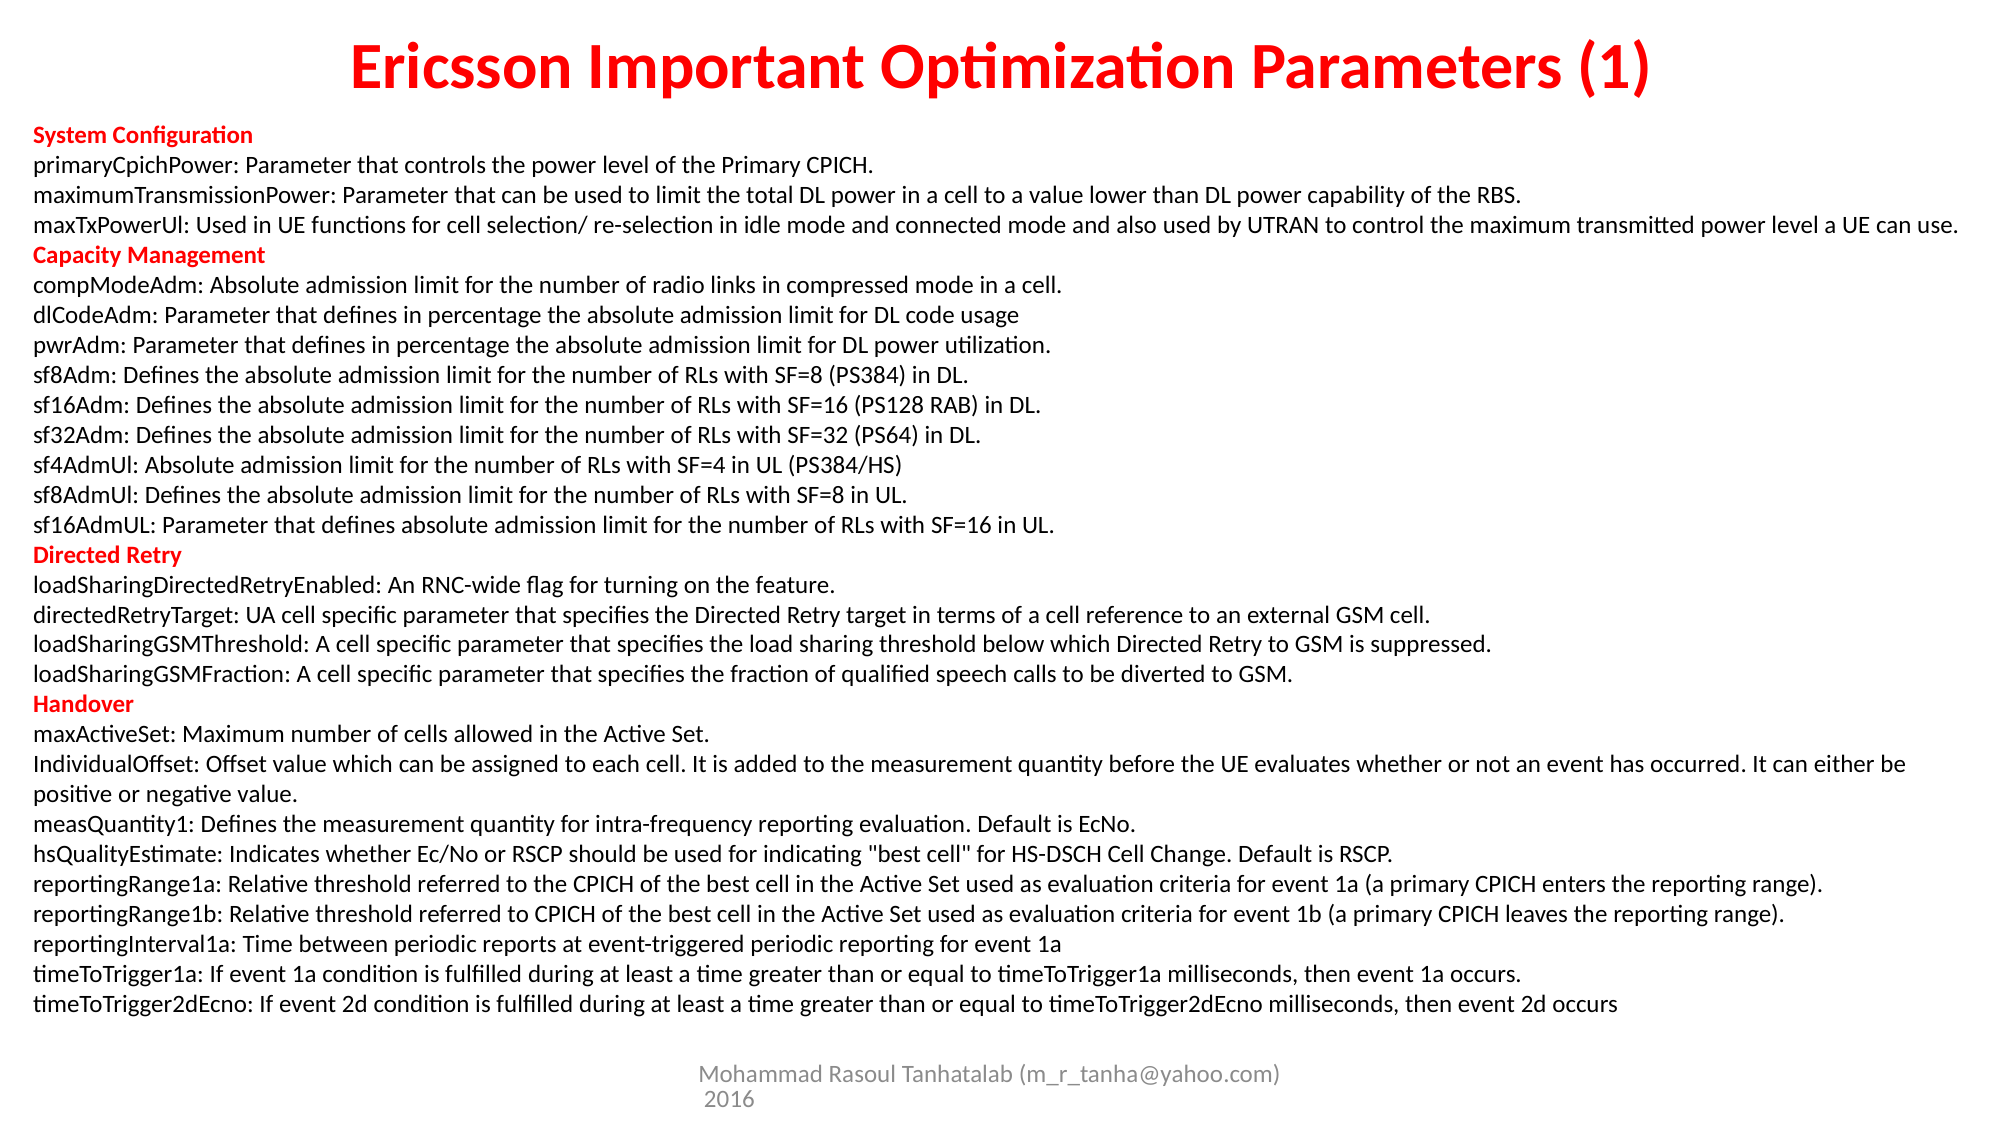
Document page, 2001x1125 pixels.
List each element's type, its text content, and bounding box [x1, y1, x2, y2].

footer Mohammad Rasoul Tanhatalab (m_r_tanha@yahoo.com) 2016 [683, 1042, 1317, 1103]
title Ericsson Important Optimization Parameters (1) [90, 13, 1914, 110]
list System Configuration primaryCpichPower: Parameter that controls the power level of the Primary CPICH. maximumTransmissionPower: Parameter that can be used to limit the total DL power in a cell to a value lower than DL power capability of the RBS. maxTxPowerUl: Used in UE functions for cell selection/ re-selection in idle mode and connected mode and also used by UTRAN to control the maximum transmitted power level a UE can use. Capacity Management compModeAdm: Absolute admission limit for the number of radio links in compressed mode in a cell. dlCodeAdm: Parameter that defines in percentage the absolute admission limit for DL code usage pwrAdm: Parameter that defines in percentage the absolute admission limit for DL power utilization. sf8Adm: Defines the absolute admission limit for the number of RLs with SF=8 (PS384) in DL. sf16Adm: Defines the absolute admission limit for the number of RLs with SF=16 (PS128 RAB) in DL. sf32Adm: Defines the absolute admission limit for the number of RLs with SF=32 (PS64) in DL. sf4AdmUl: Absolute admission limit for the number of RLs with SF=4 in UL (PS384/HS) sf8AdmUl: Defines the absolute admission limit for the number of RLs with SF=8 in UL. sf16AdmUL: Parameter that defines absolute admission limit for the number of RLs with SF=16 in UL. Directed Retry loadSharingDirectedRetryEnabled: An RNC-wide flag for turning on the feature. directedRetryTarget: UA cell specific parameter that specifies the Directed Retry target in terms of a cell reference to an external GSM cell. loadSharingGSMThreshold: A cell specific parameter that specifies the load sharing threshold below which Directed Retry to GSM is suppressed. loadSharingGSMFraction: A cell specific parameter that specifies the fraction of qualified speech calls to be diverted to GSM. Handover maxActiveSet: Maximum number of cells allowed in the Active Set. IndividualOffset: Offset value which can be assigned to each cell. It is added to the measurement quantity before the UE evaluates whether or not an event has occurred. It can either be positive or negative value. measQuantity1: Defines the measurement quantity for intra-frequency reporting evaluation. Default is EcNo. hsQualityEstimate: Indicates whether Ec/No or RSCP should be used for indicating "best cell" for HS-DSCH Cell Change. Default is RSCP. reportingRange1a: Relative threshold referred to the CPICH of the best cell in the Active Set used as evaluation criteria for event 1a (a primary CPICH enters the reporting range). reportingRange1b: Relative threshold referred to CPICH of the best cell in the Active Set used as evaluation criteria for event 1b (a primary CPICH leaves the reporting range). reportingInterval1a: Time between periodic reports at event-triggered periodic reporting for event 1a timeToTrigger1a: If event 1a condition is fulfilled during at least a time greater than or equal to timeToTrigger1a milliseconds, then event 1a occurs. timeToTrigger2dEcno: If event 2d condition is fulfilled during at least a time greater than or equal to timeToTrigger2dEcno milliseconds, then event 2d occurs [18, 111, 1991, 912]
